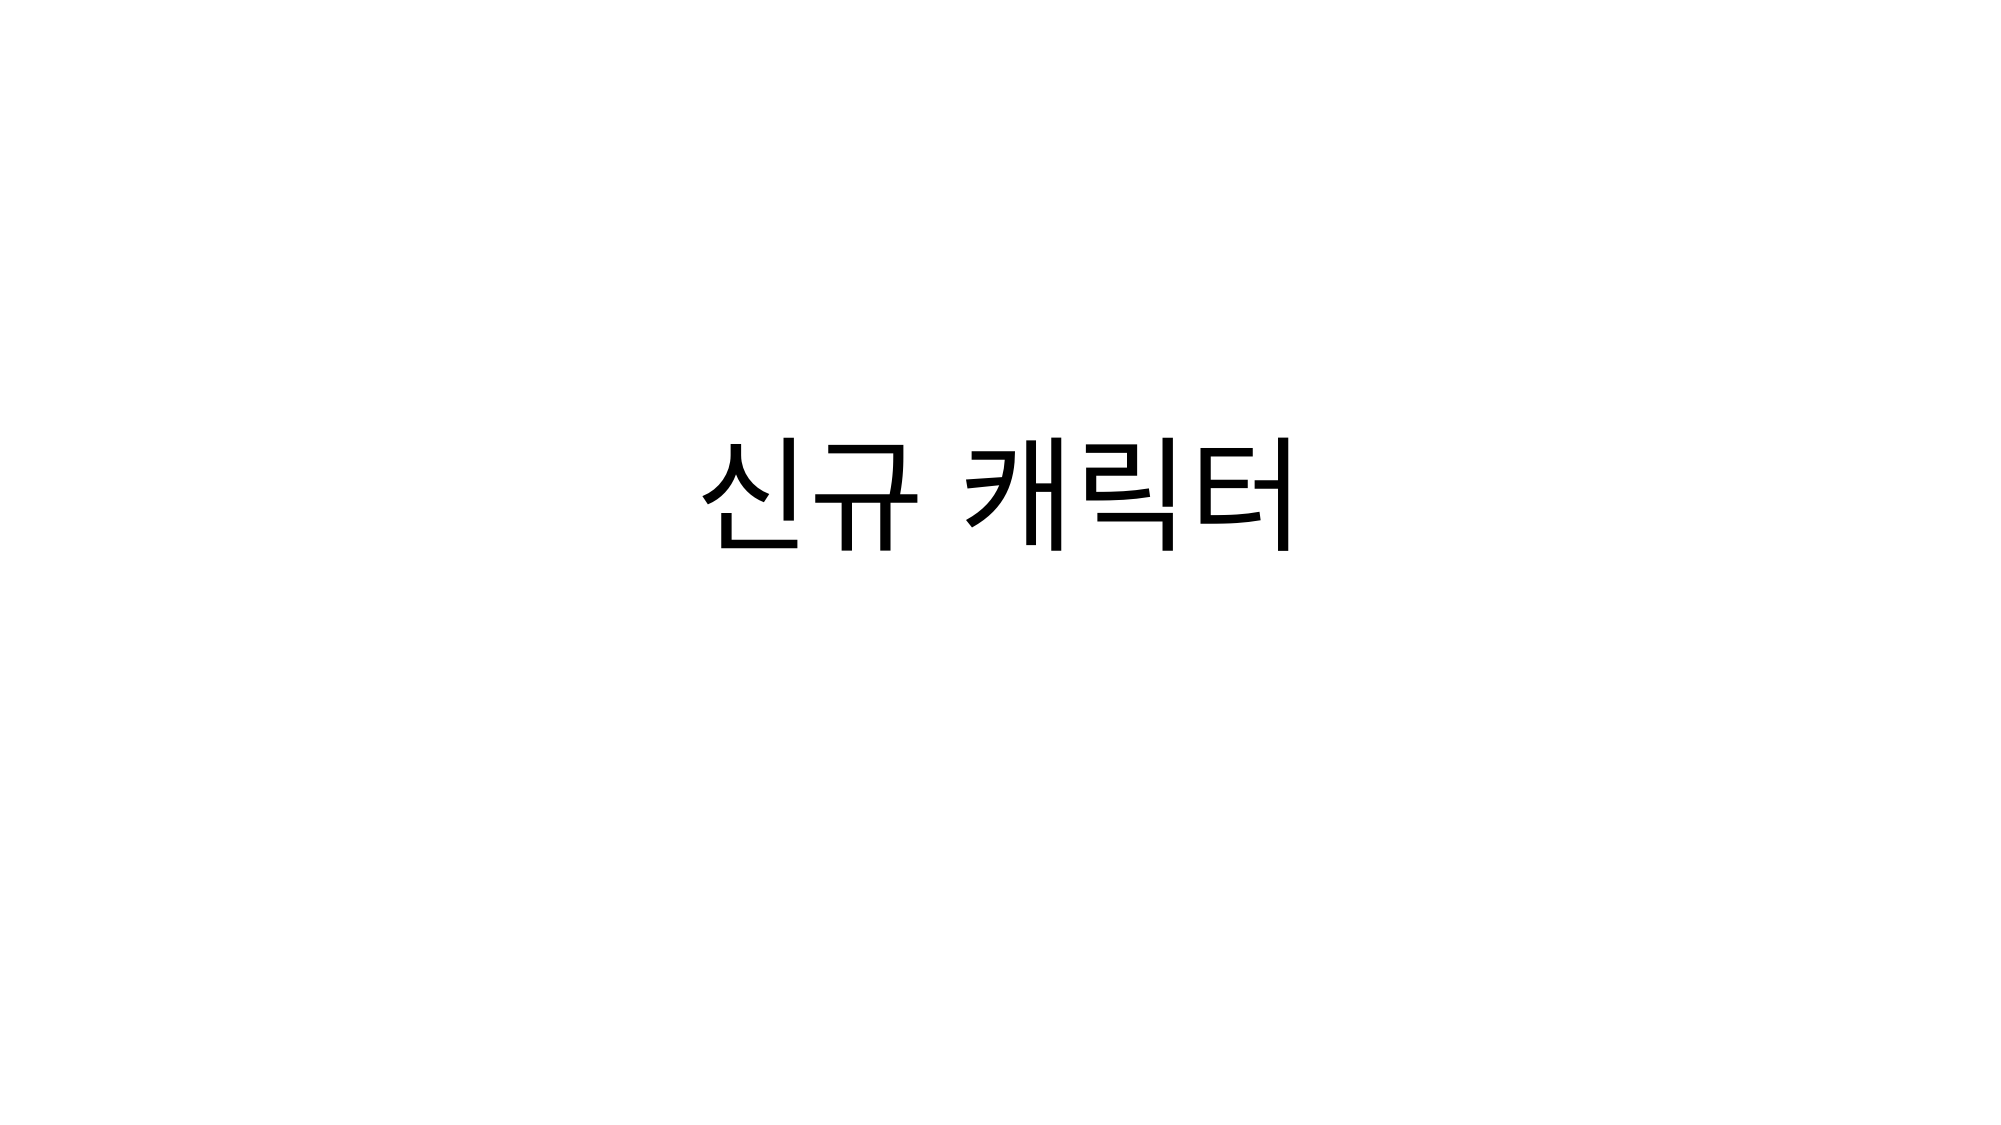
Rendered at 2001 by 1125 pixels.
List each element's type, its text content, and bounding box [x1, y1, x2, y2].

title 신규 캐릭터 [249, 184, 1750, 576]
